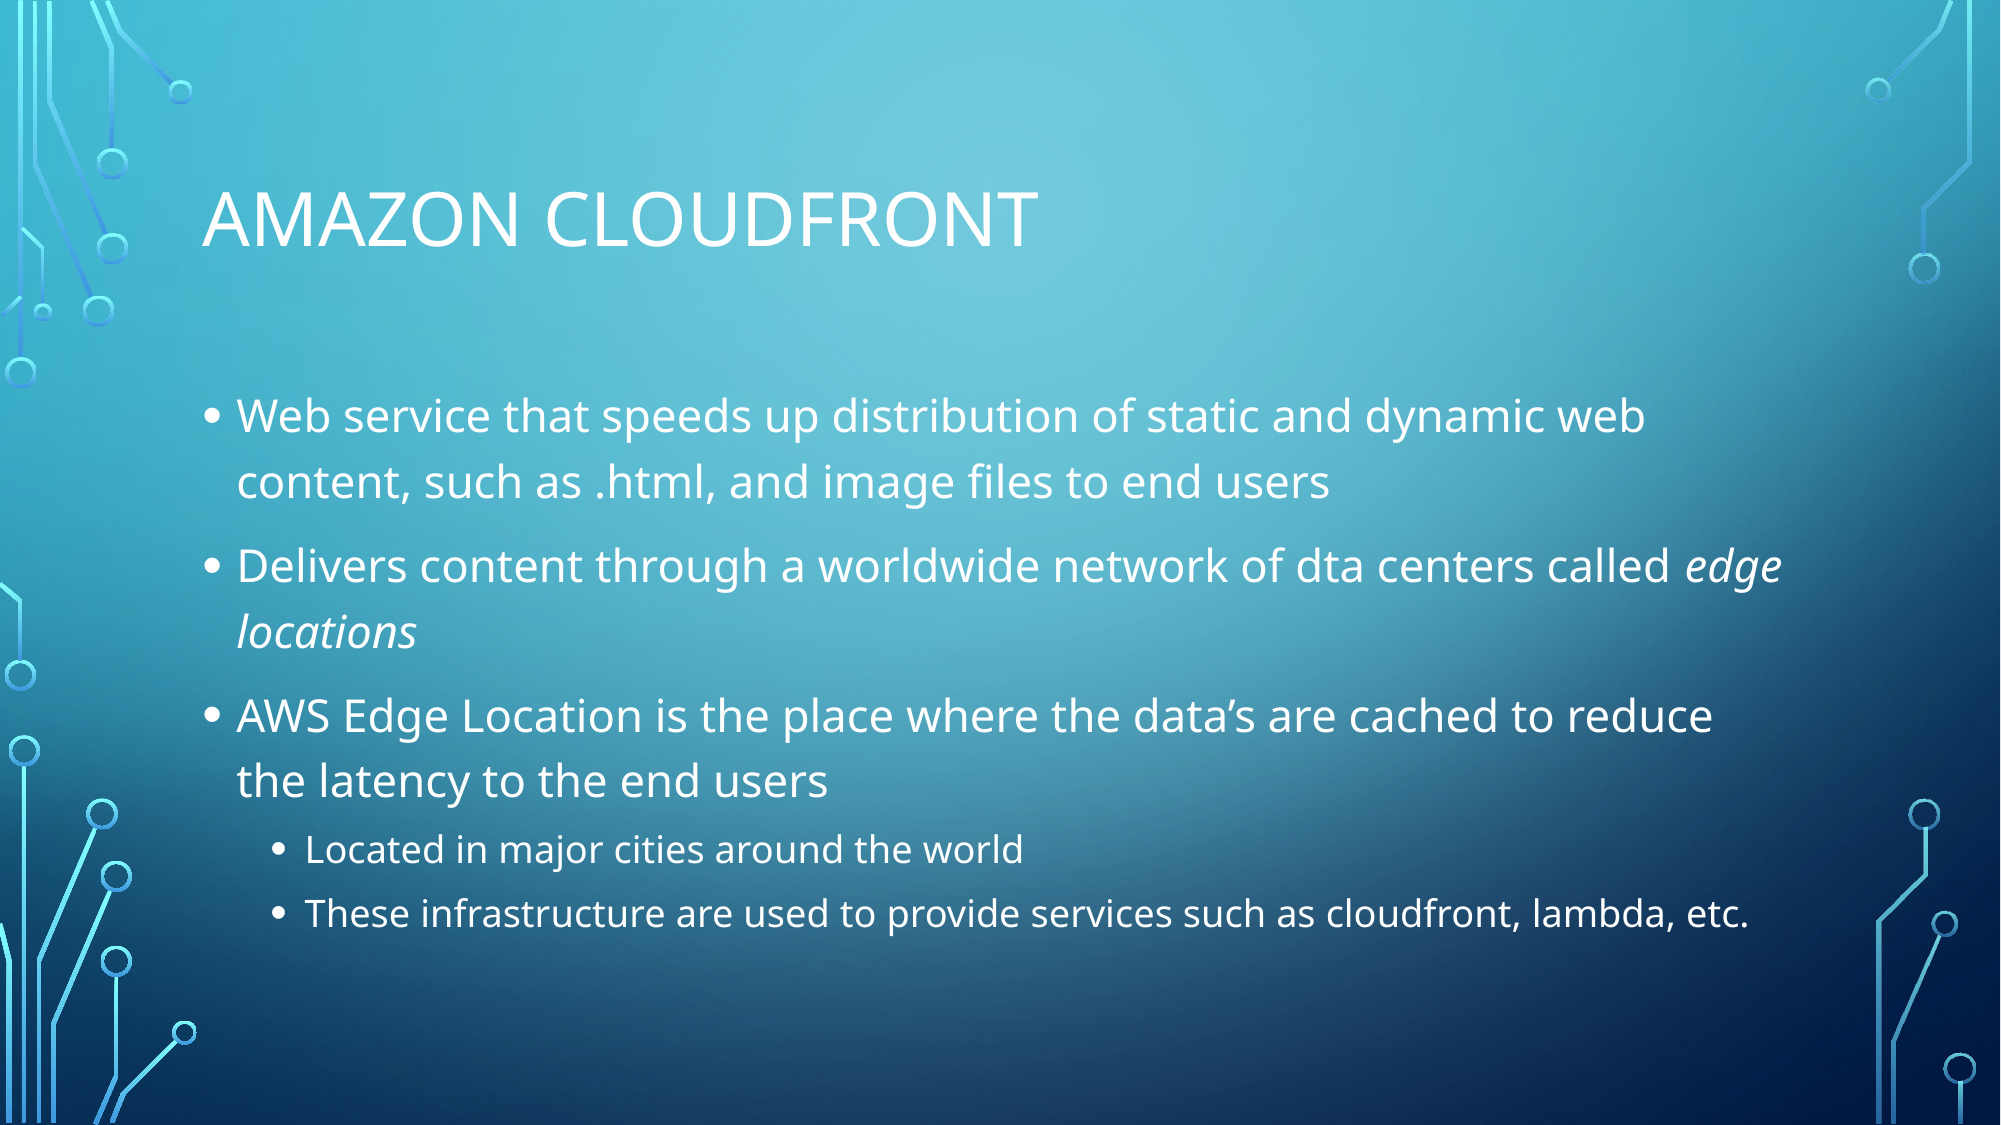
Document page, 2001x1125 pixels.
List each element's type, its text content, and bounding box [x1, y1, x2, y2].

title Amazon CloudFront [187, 101, 1813, 344]
list Web service that speeds up distribution of static and dynamic web content, such as .html, and image files to end users Delivers content through a worldwide network of dta centers called edge locations AWS Edge Location is the place where the data’s are cached to reduce the latency to the end users Located in major cities around the world These infrastructure are used to provide services such as cloudfront, lambda, etc. [187, 369, 1813, 950]
